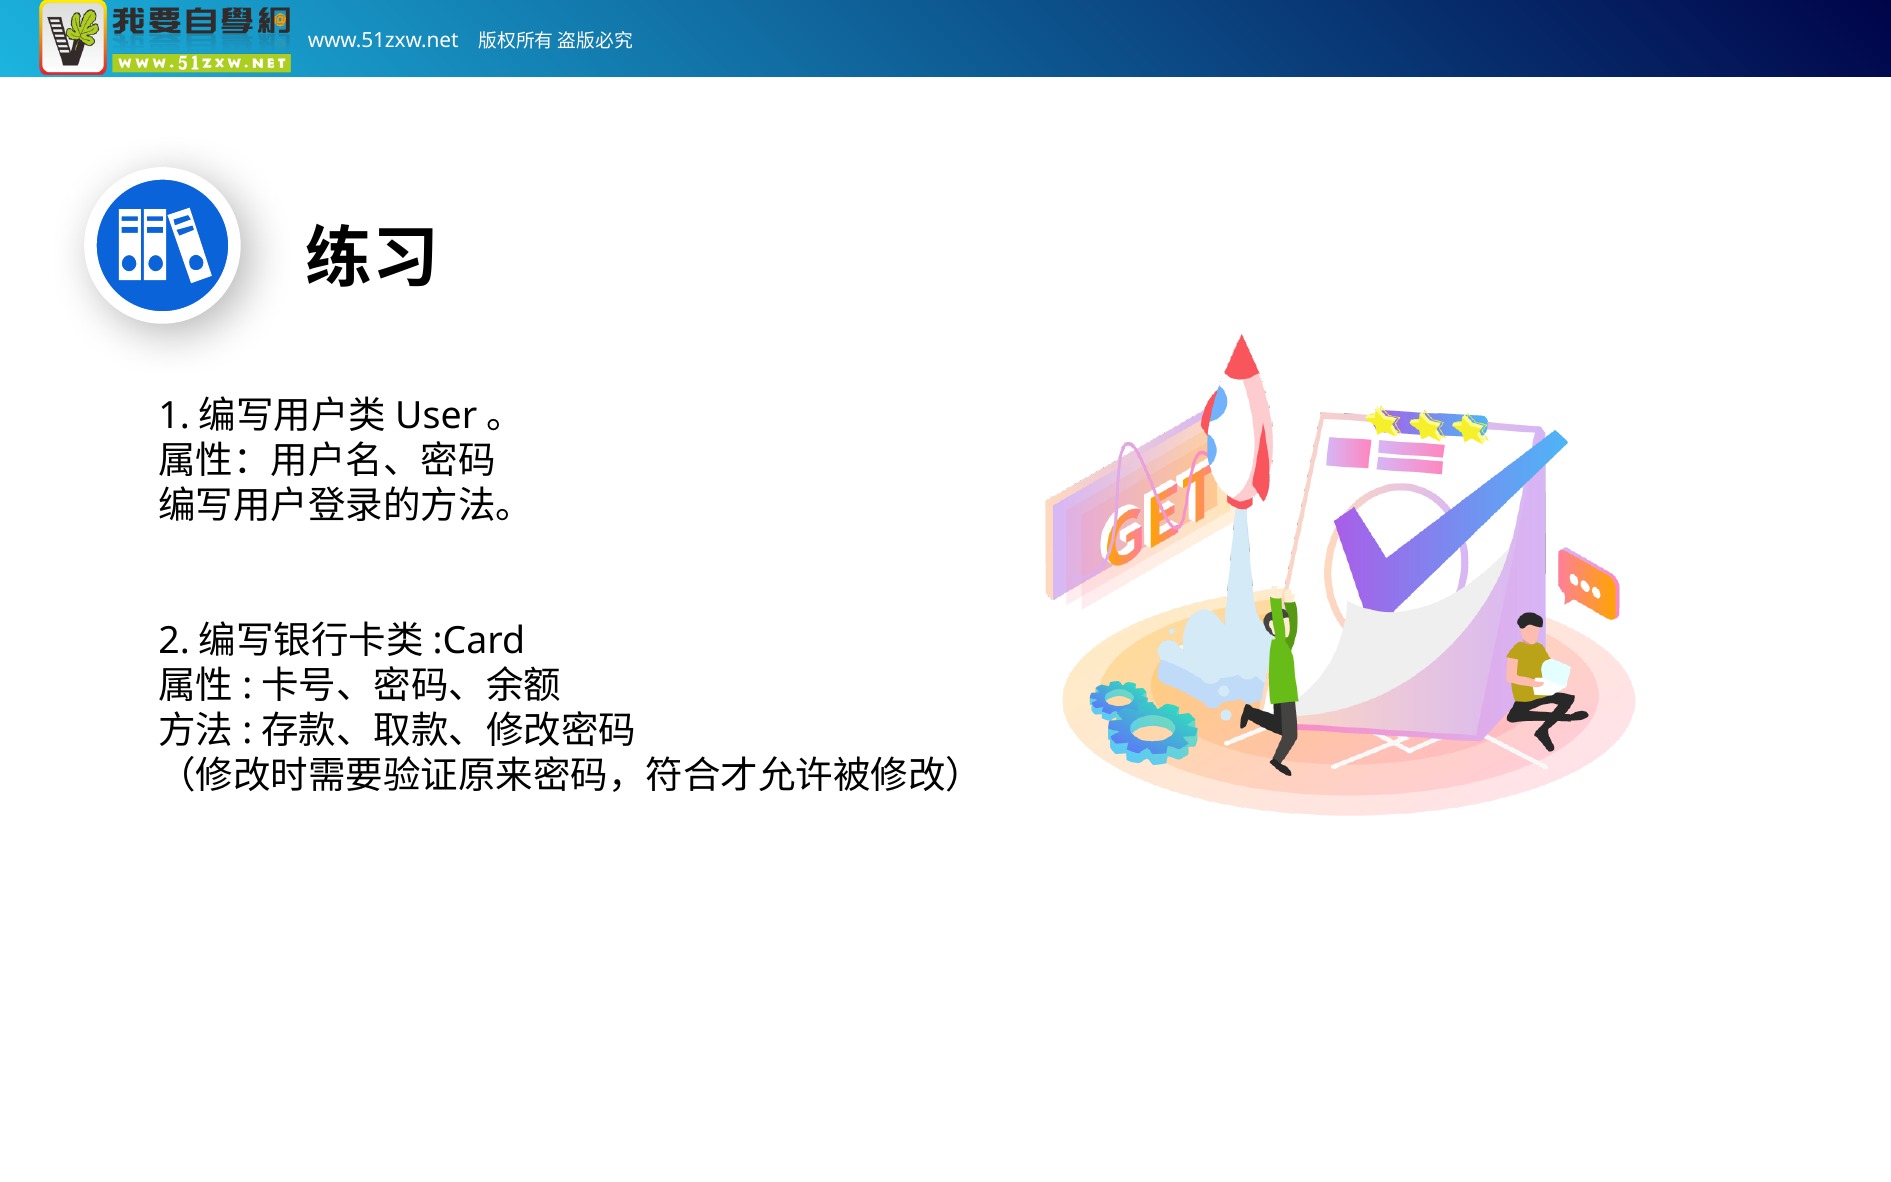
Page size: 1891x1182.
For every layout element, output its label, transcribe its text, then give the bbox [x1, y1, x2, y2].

picture [991, 306, 1706, 839]
text_box www.51zxw.net 版权所有 盗版必究 [291, 11, 858, 59]
text_box 1.编写用户类User。 属性：用户名、密码 编写用户登录的方法。 2.编写银行卡类:Card 属性:卡号、密码、余额 方法:存款、取款、修改密码 （修改时需要验证原来密码，符合才允许被修改） [143, 383, 991, 804]
text_box 练习 [290, 207, 455, 303]
picture [39, 0, 291, 75]
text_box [90, 173, 235, 318]
text_box [0, 0, 1891, 78]
